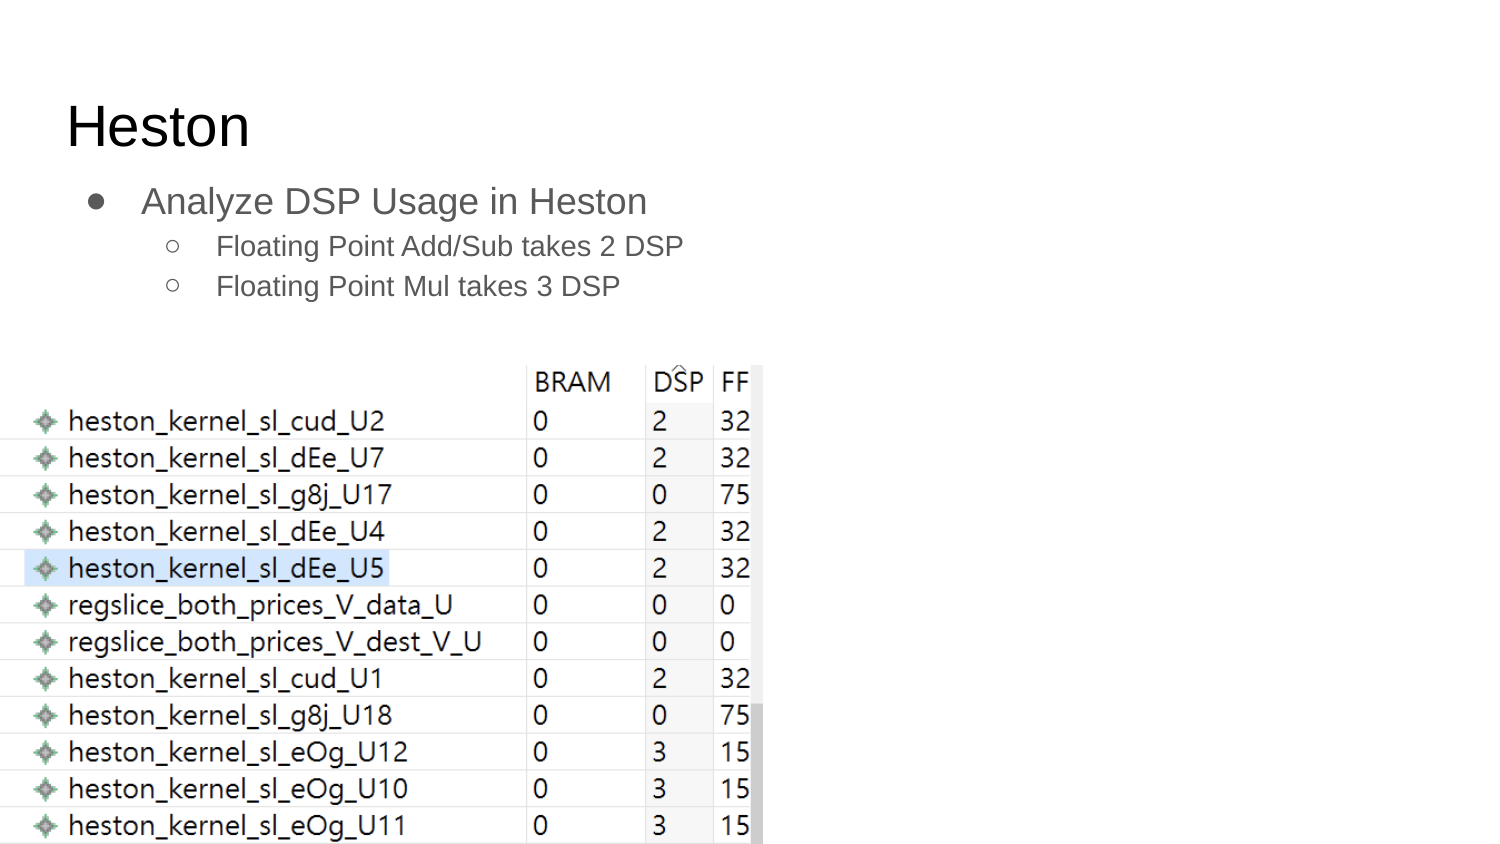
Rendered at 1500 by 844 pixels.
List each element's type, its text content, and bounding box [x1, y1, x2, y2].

title Heston [51, 72, 1449, 155]
picture [0, 365, 764, 844]
list Analyze DSP Usage in Heston Floating Point Add/Sub takes 2 DSP Floating Point Mul takes 3 DSP [51, 155, 1449, 716]
